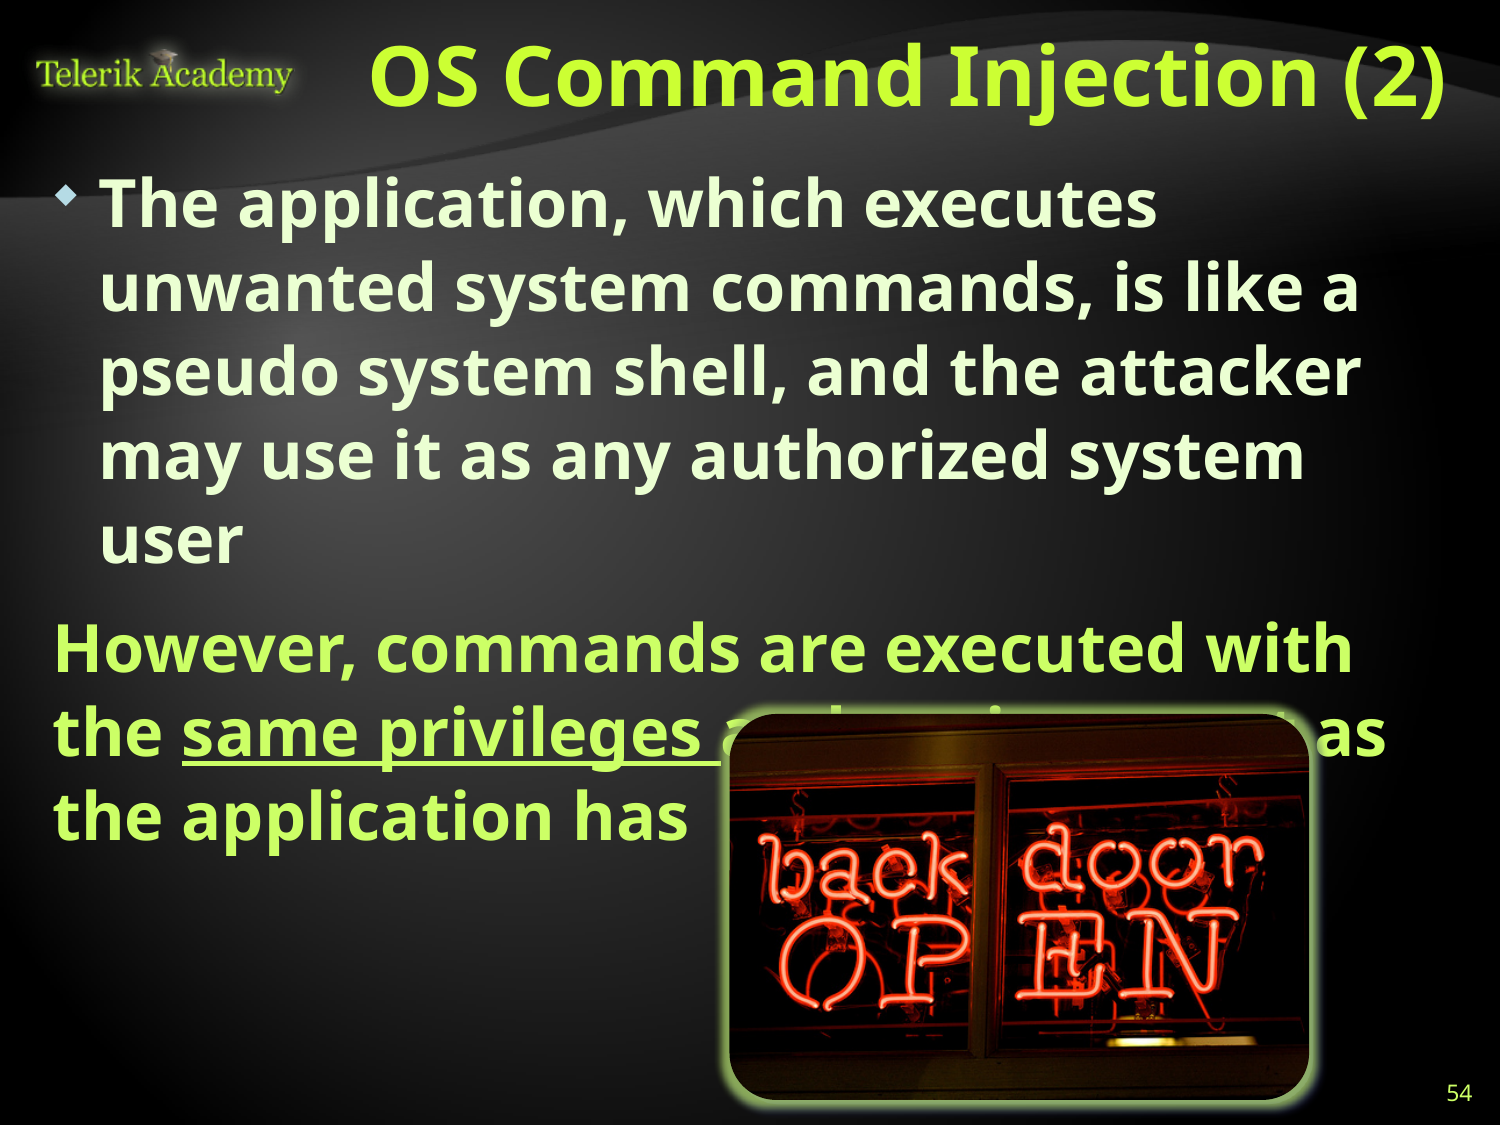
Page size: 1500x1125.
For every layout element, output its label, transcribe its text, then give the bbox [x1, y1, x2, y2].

slide_number 54 [1412, 1074, 1488, 1113]
title OS Command Injection (2) [300, 12, 1463, 149]
picture [0, 0, 1500, 1125]
list The application, which executes unwanted system commands, is like a pseudo system shell, and the attacker may use it as any authorized system user However, commands are executed with the same privileges and environment as the application has [37, 149, 1463, 1100]
